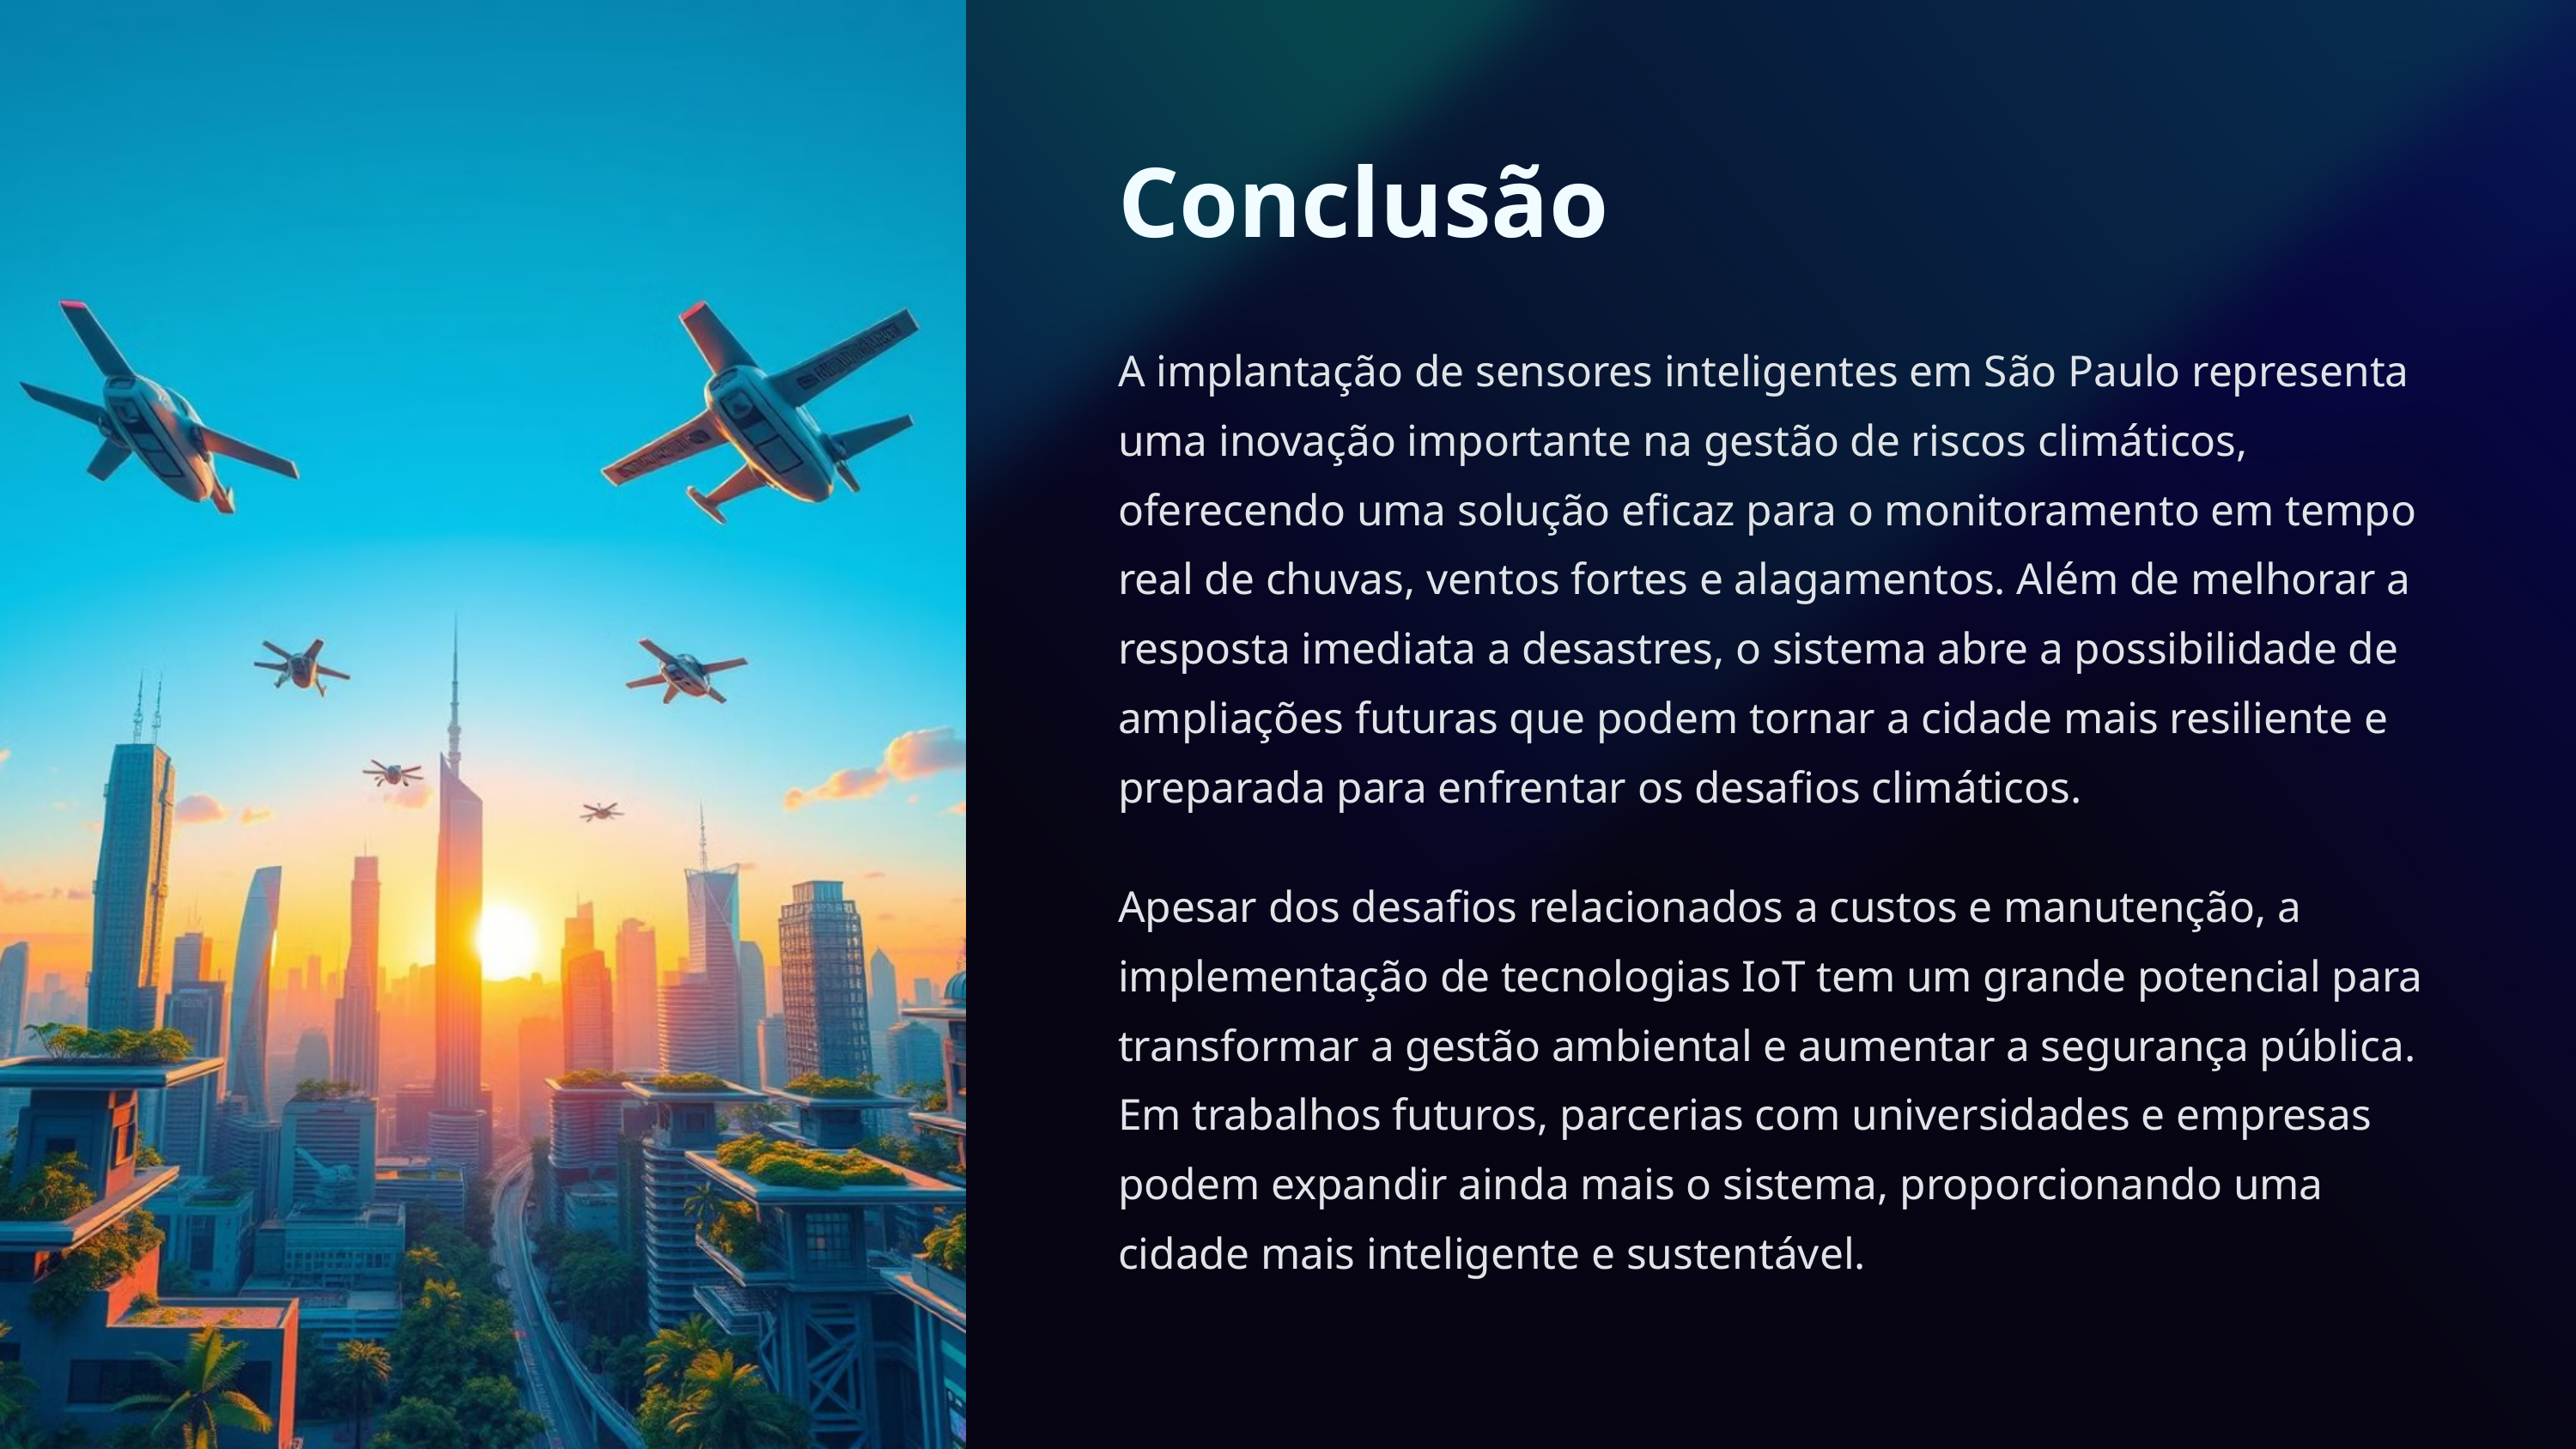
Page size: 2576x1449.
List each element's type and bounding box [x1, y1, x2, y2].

text_box [0, 0, 2576, 1449]
